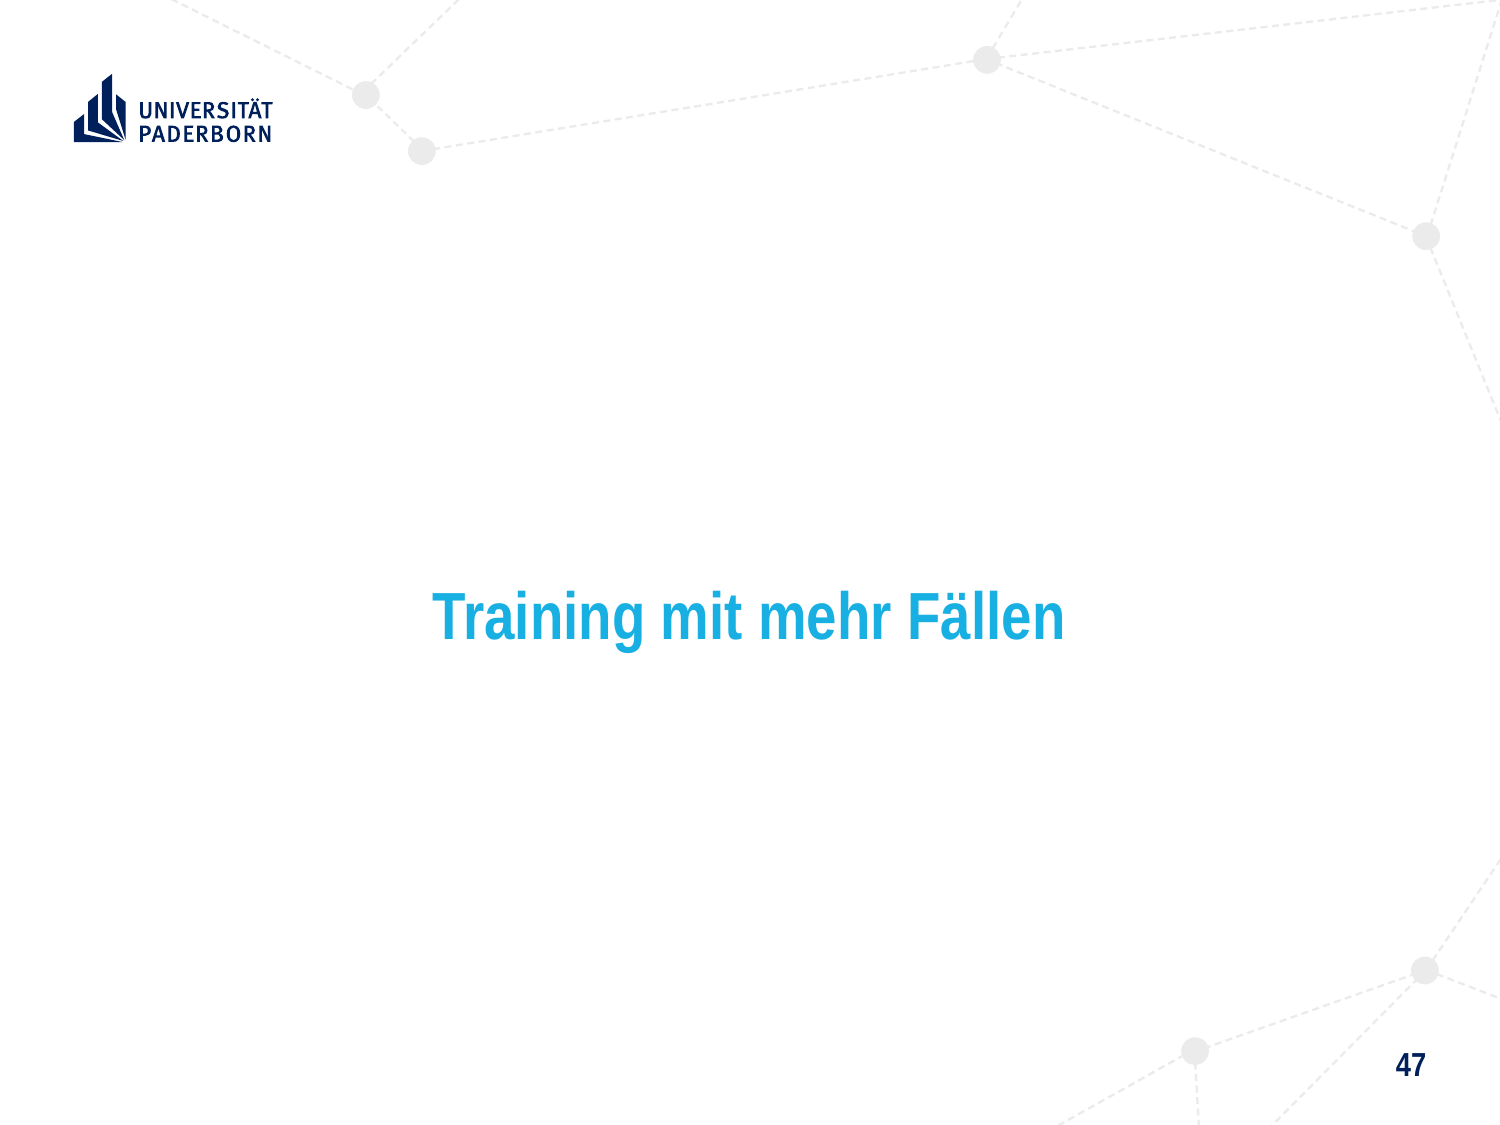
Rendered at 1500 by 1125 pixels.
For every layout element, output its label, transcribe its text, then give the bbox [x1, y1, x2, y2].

title Training mit mehr Fällen [73, 580, 1427, 752]
slide_number 47 [1308, 1042, 1427, 1091]
